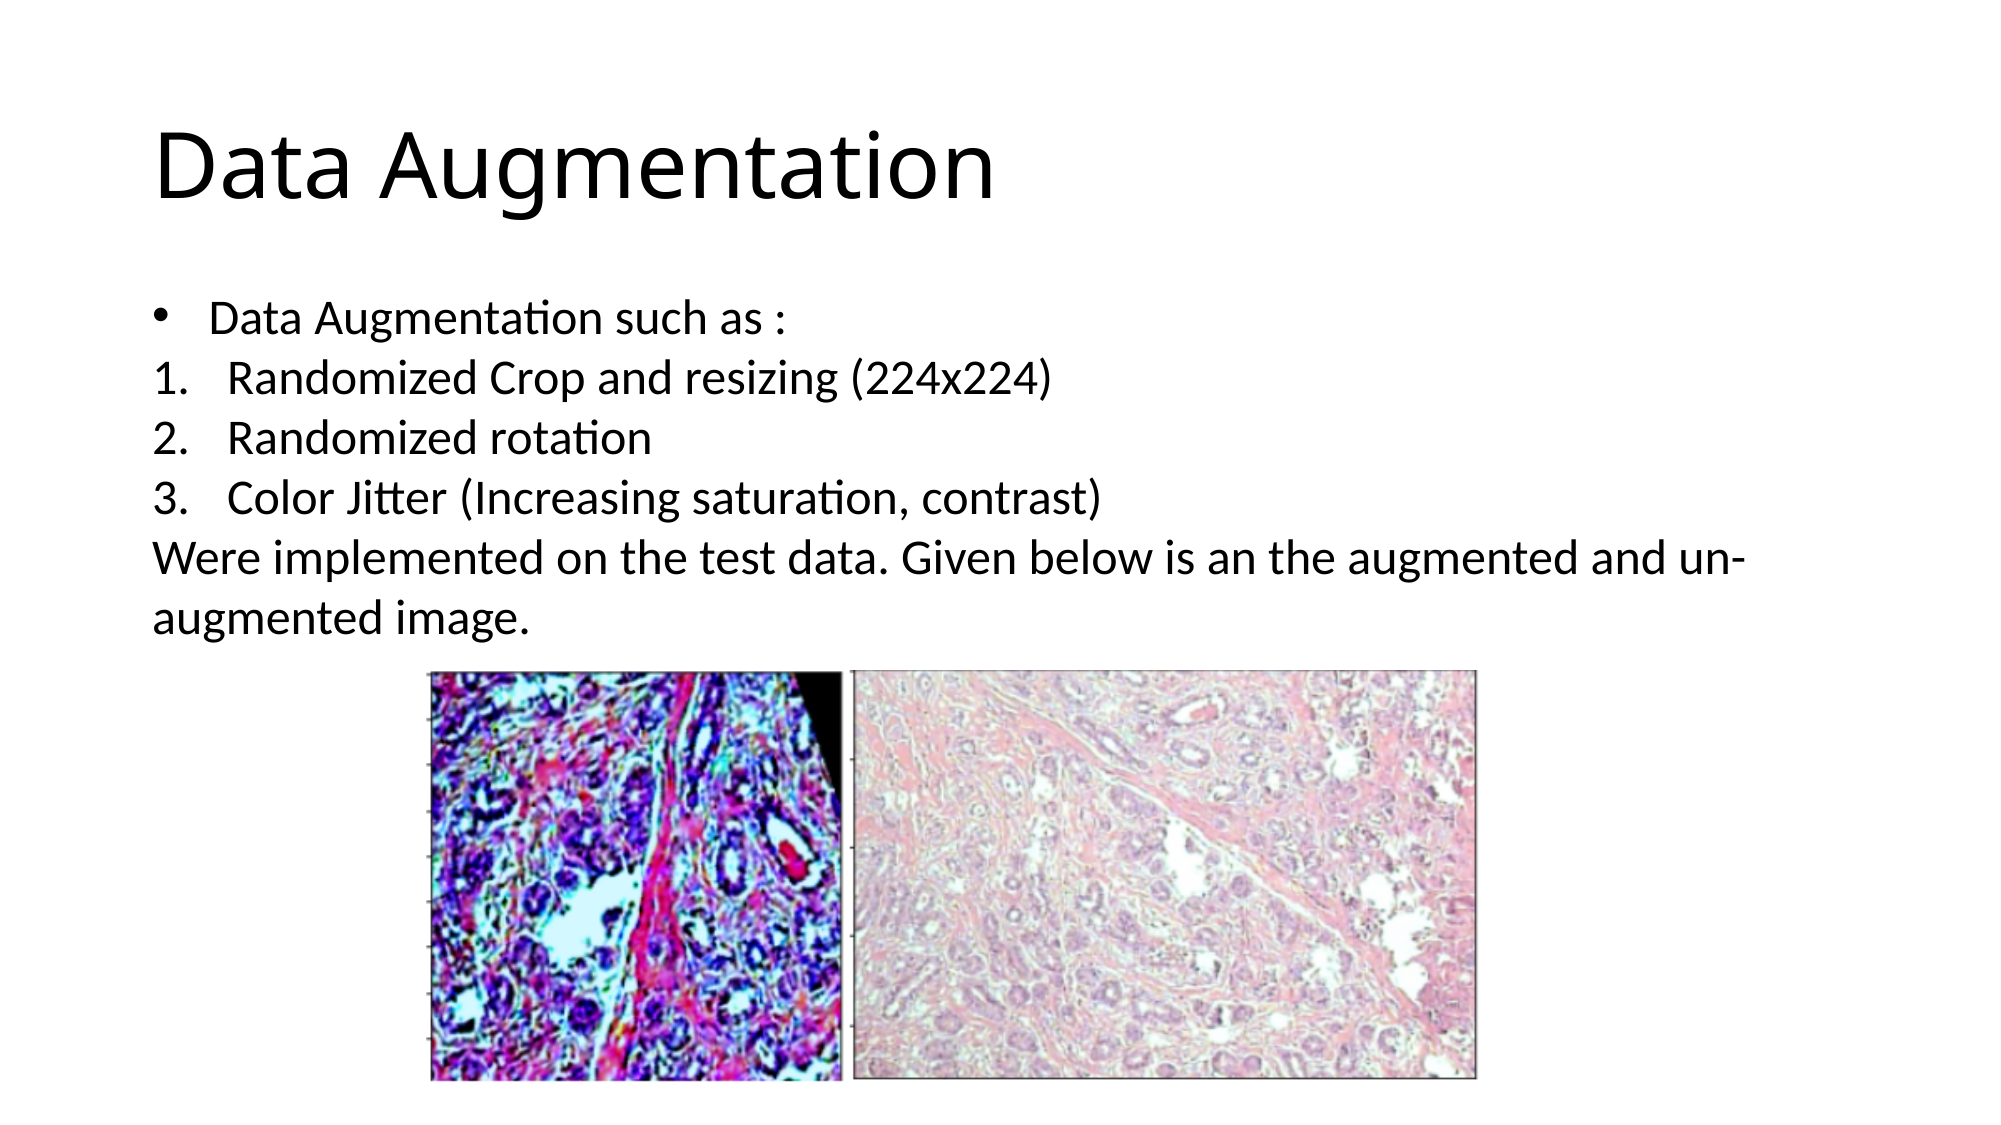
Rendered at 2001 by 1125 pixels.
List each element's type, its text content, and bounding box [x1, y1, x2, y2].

text_box Data Augmentation such as : Randomized Crop and resizing (224x224) Randomized rotation Color Jitter (Increasing saturation, contrast) Were implemented on the test data. Given below is an the augmented and un-augmented image. [137, 277, 1770, 652]
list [426, 670, 1672, 1083]
title Data Augmentation [137, 59, 1863, 278]
